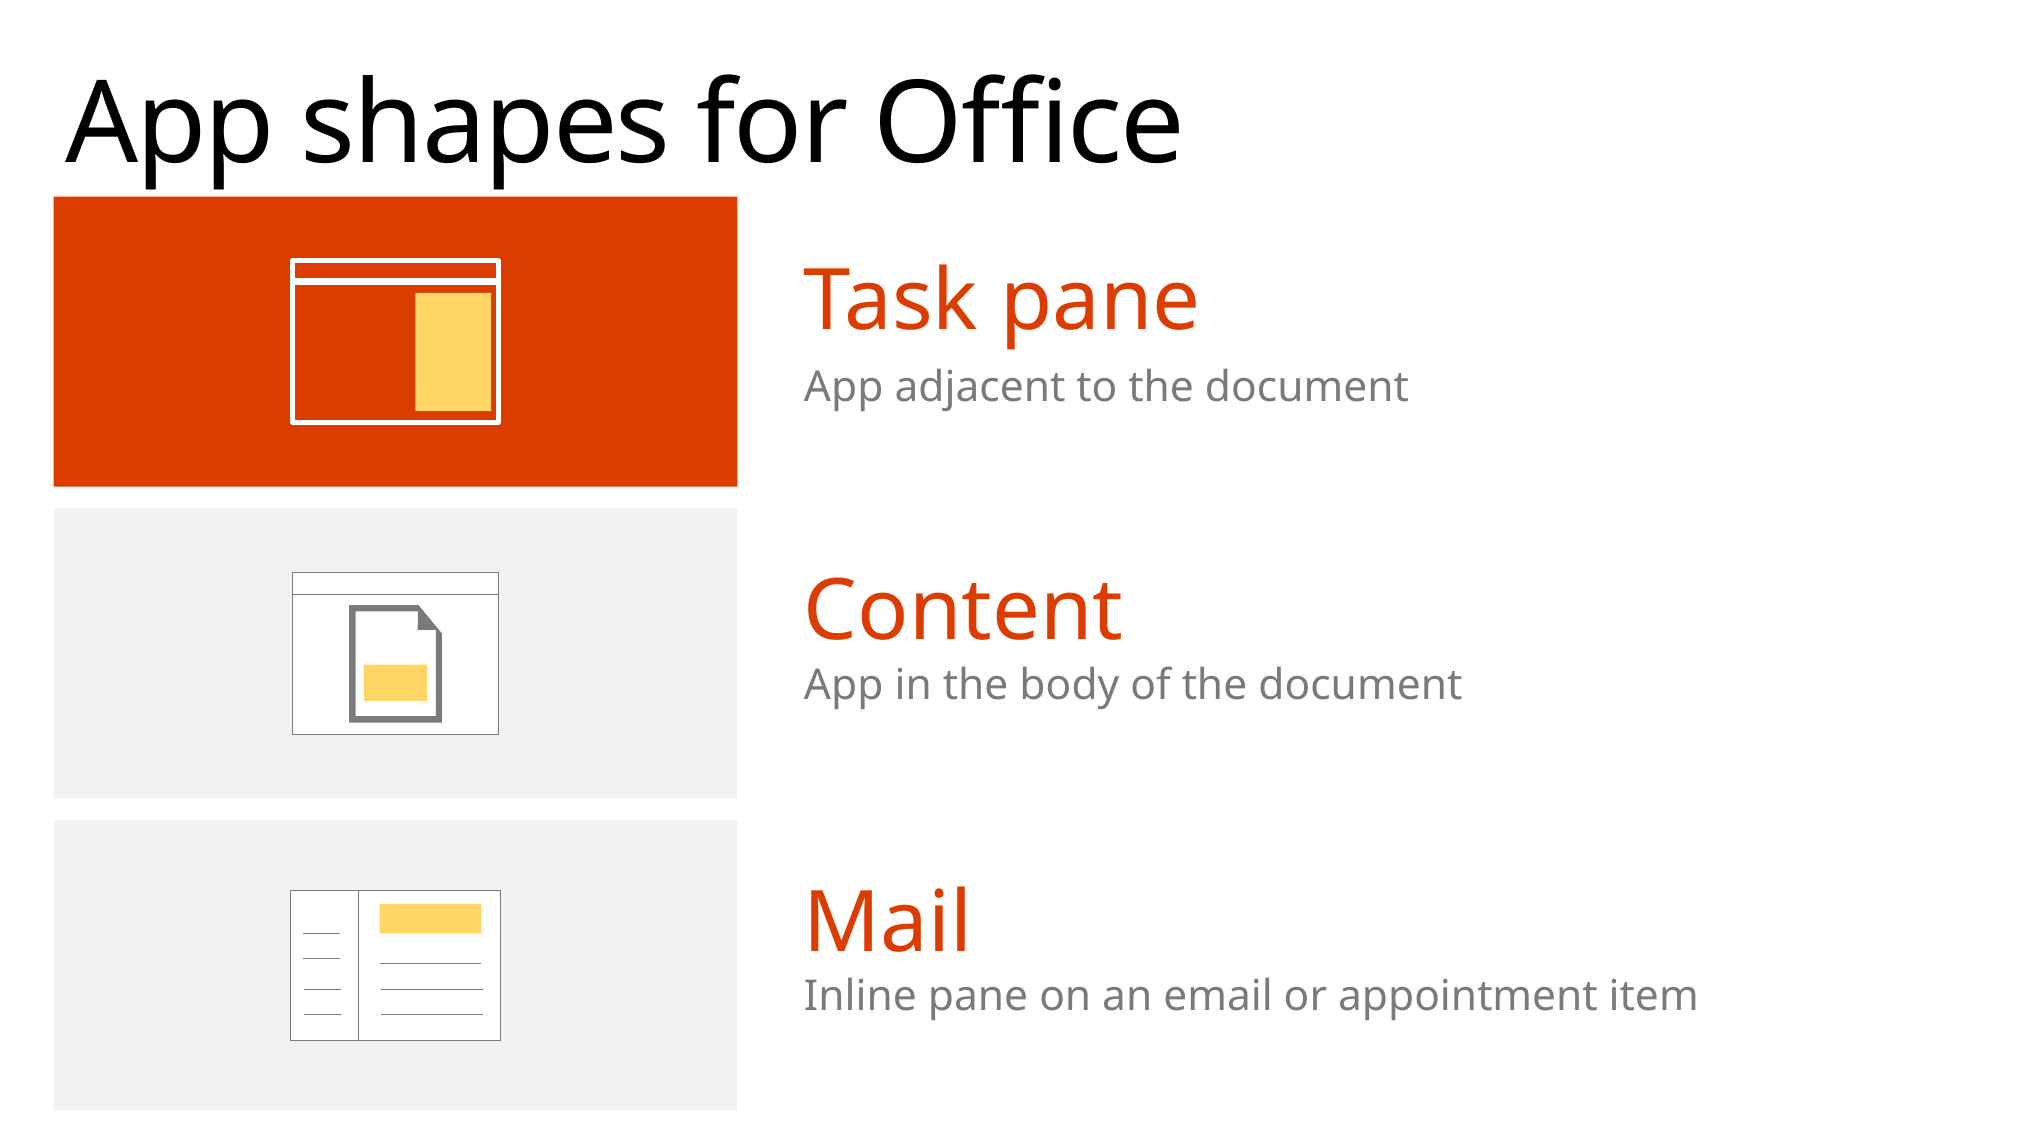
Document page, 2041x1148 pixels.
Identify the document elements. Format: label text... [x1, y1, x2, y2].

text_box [53, 196, 1811, 1111]
title App shapes for Office [41, 48, 1945, 176]
